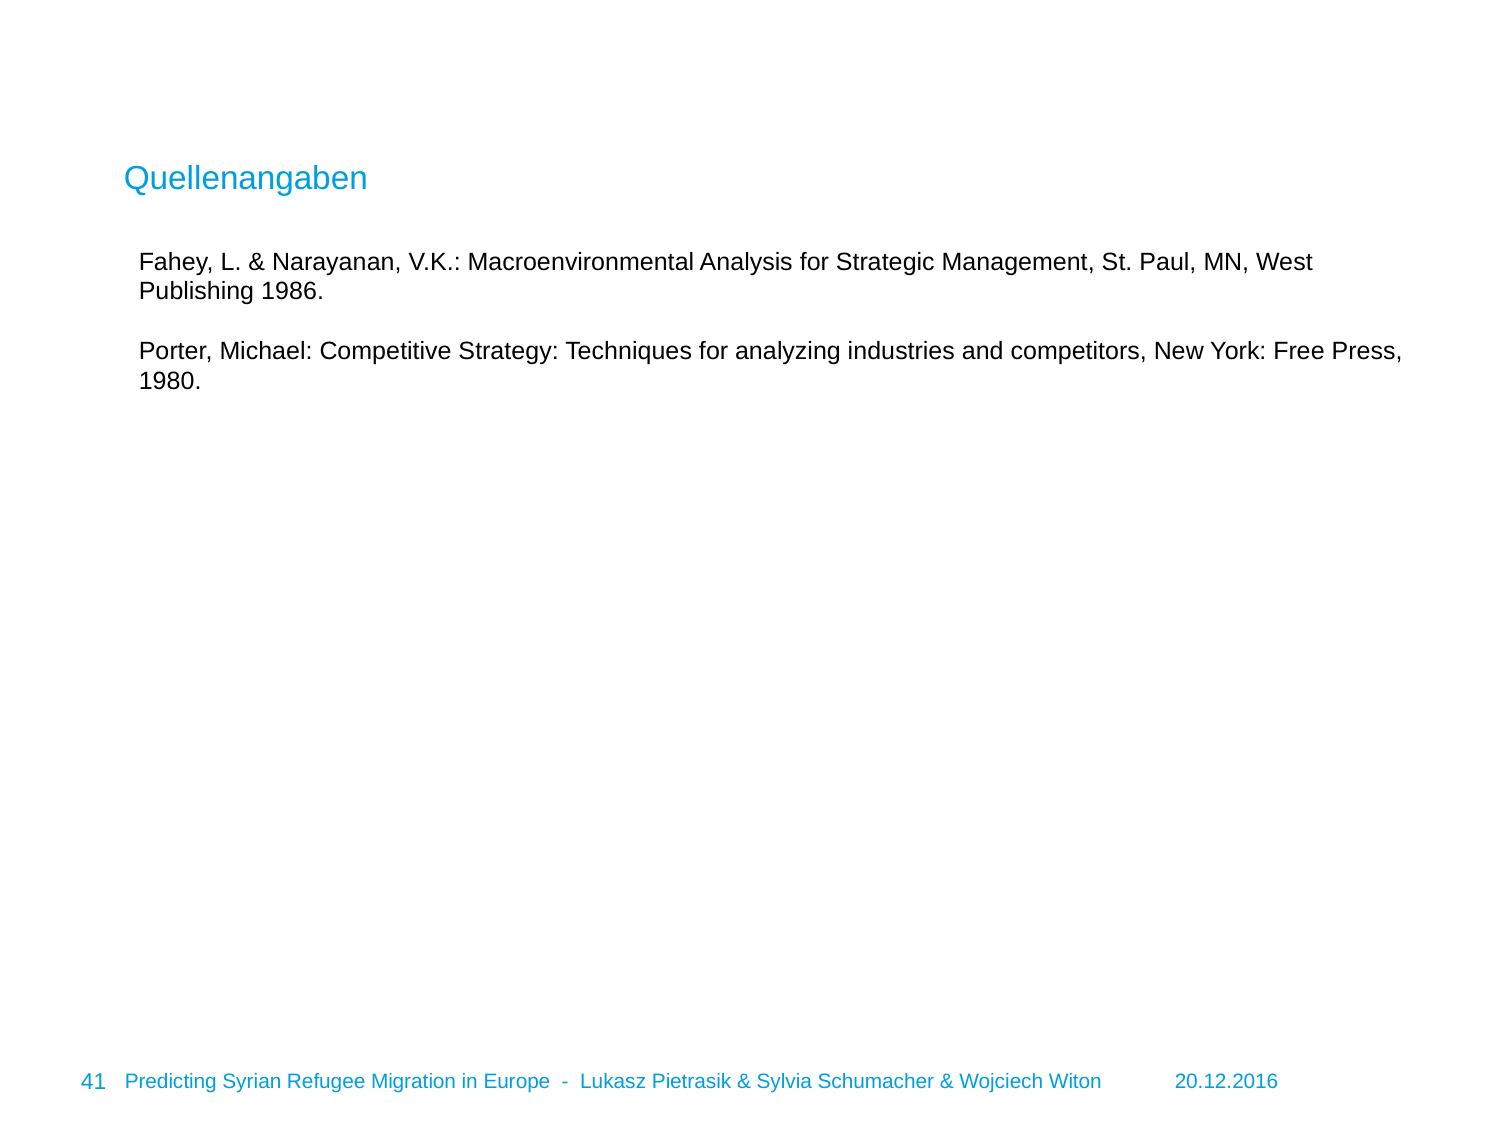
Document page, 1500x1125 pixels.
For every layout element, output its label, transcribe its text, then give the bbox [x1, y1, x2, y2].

text_box Quellenangaben [124, 156, 1437, 200]
text_box Fahey, L. & Narayanan, V.K.: Macroenvironmental Analysis for Strategic Management, St. Paul, MN, West Publishing 1986. Porter, Michael: Competitive Strategy: Techniques for analyzing industries and competitors, New York: Free Press, 1980. [124, 237, 1437, 432]
